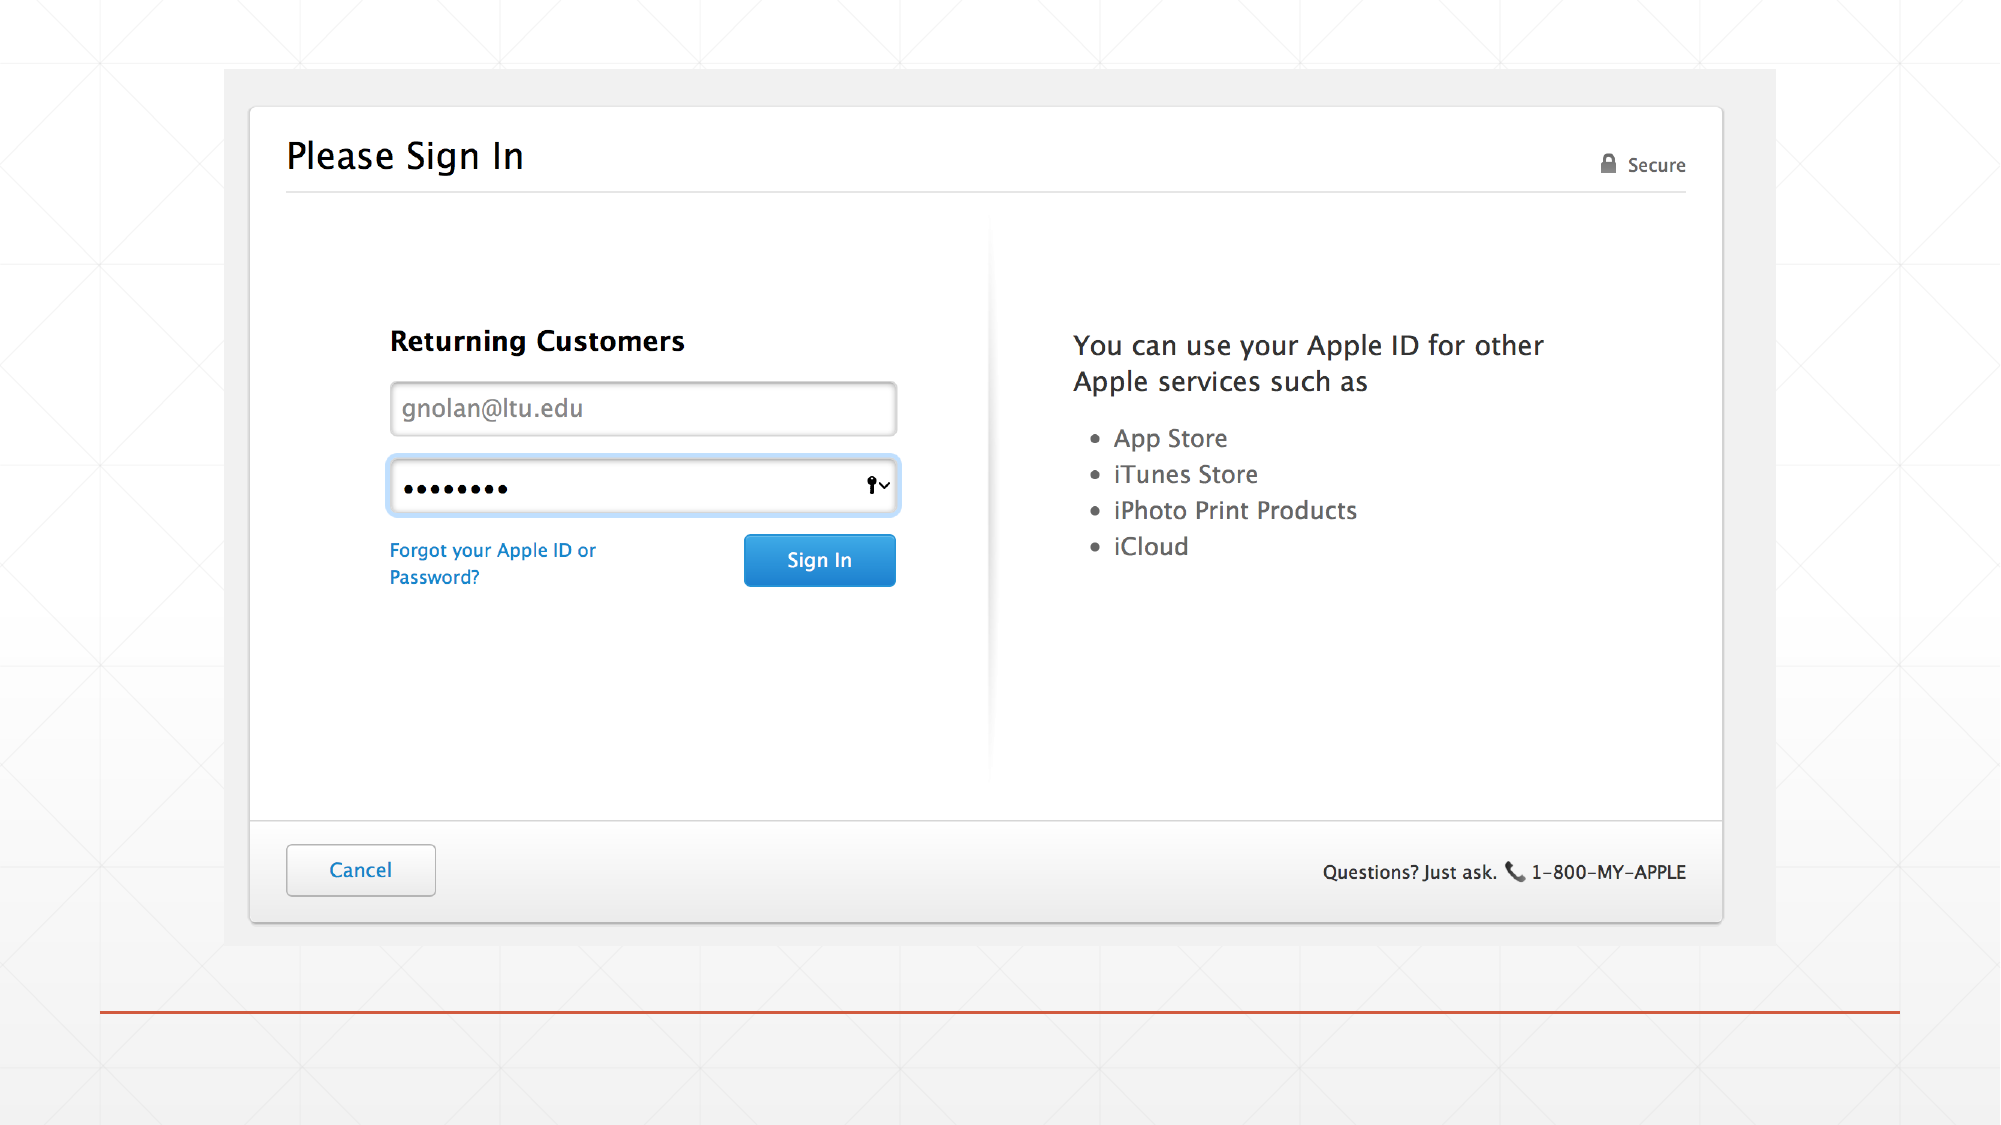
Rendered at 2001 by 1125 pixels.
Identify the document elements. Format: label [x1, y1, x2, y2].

list [224, 69, 1776, 946]
